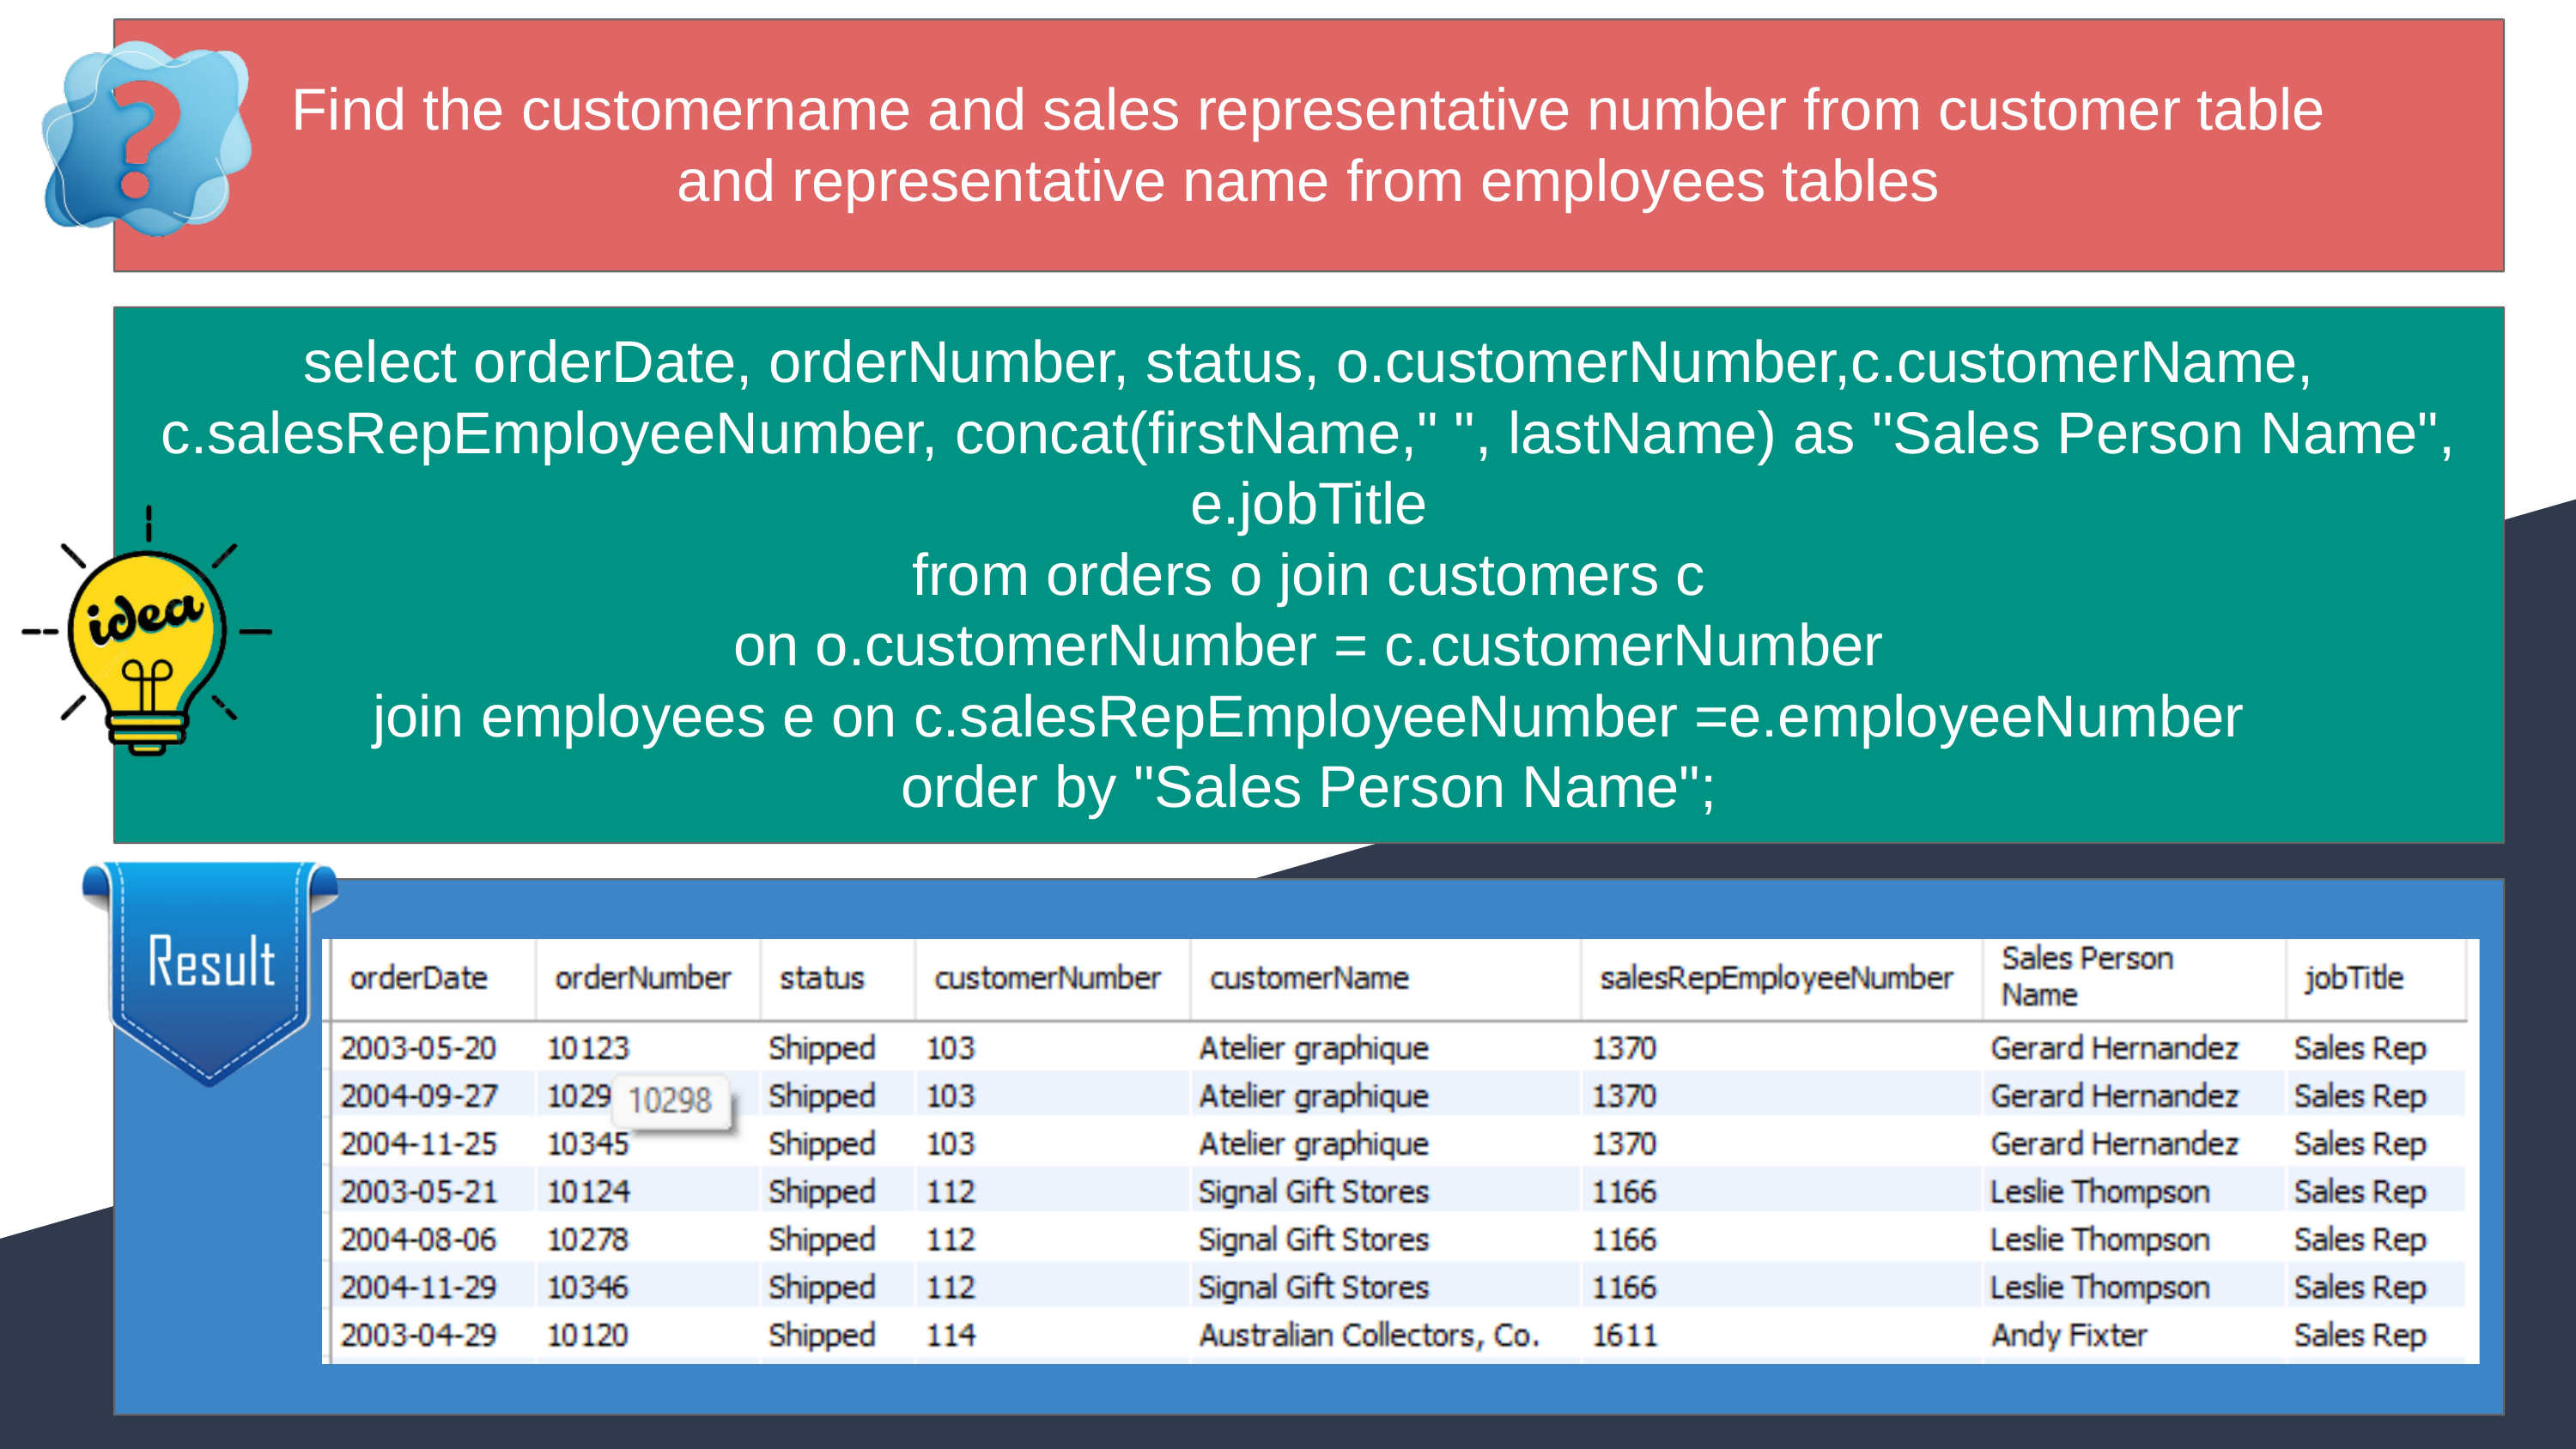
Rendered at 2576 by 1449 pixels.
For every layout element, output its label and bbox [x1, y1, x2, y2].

text_box [112, 306, 2506, 845]
text_box [112, 877, 2506, 1416]
text_box [0, 0, 2576, 1240]
text_box [112, 18, 2506, 273]
